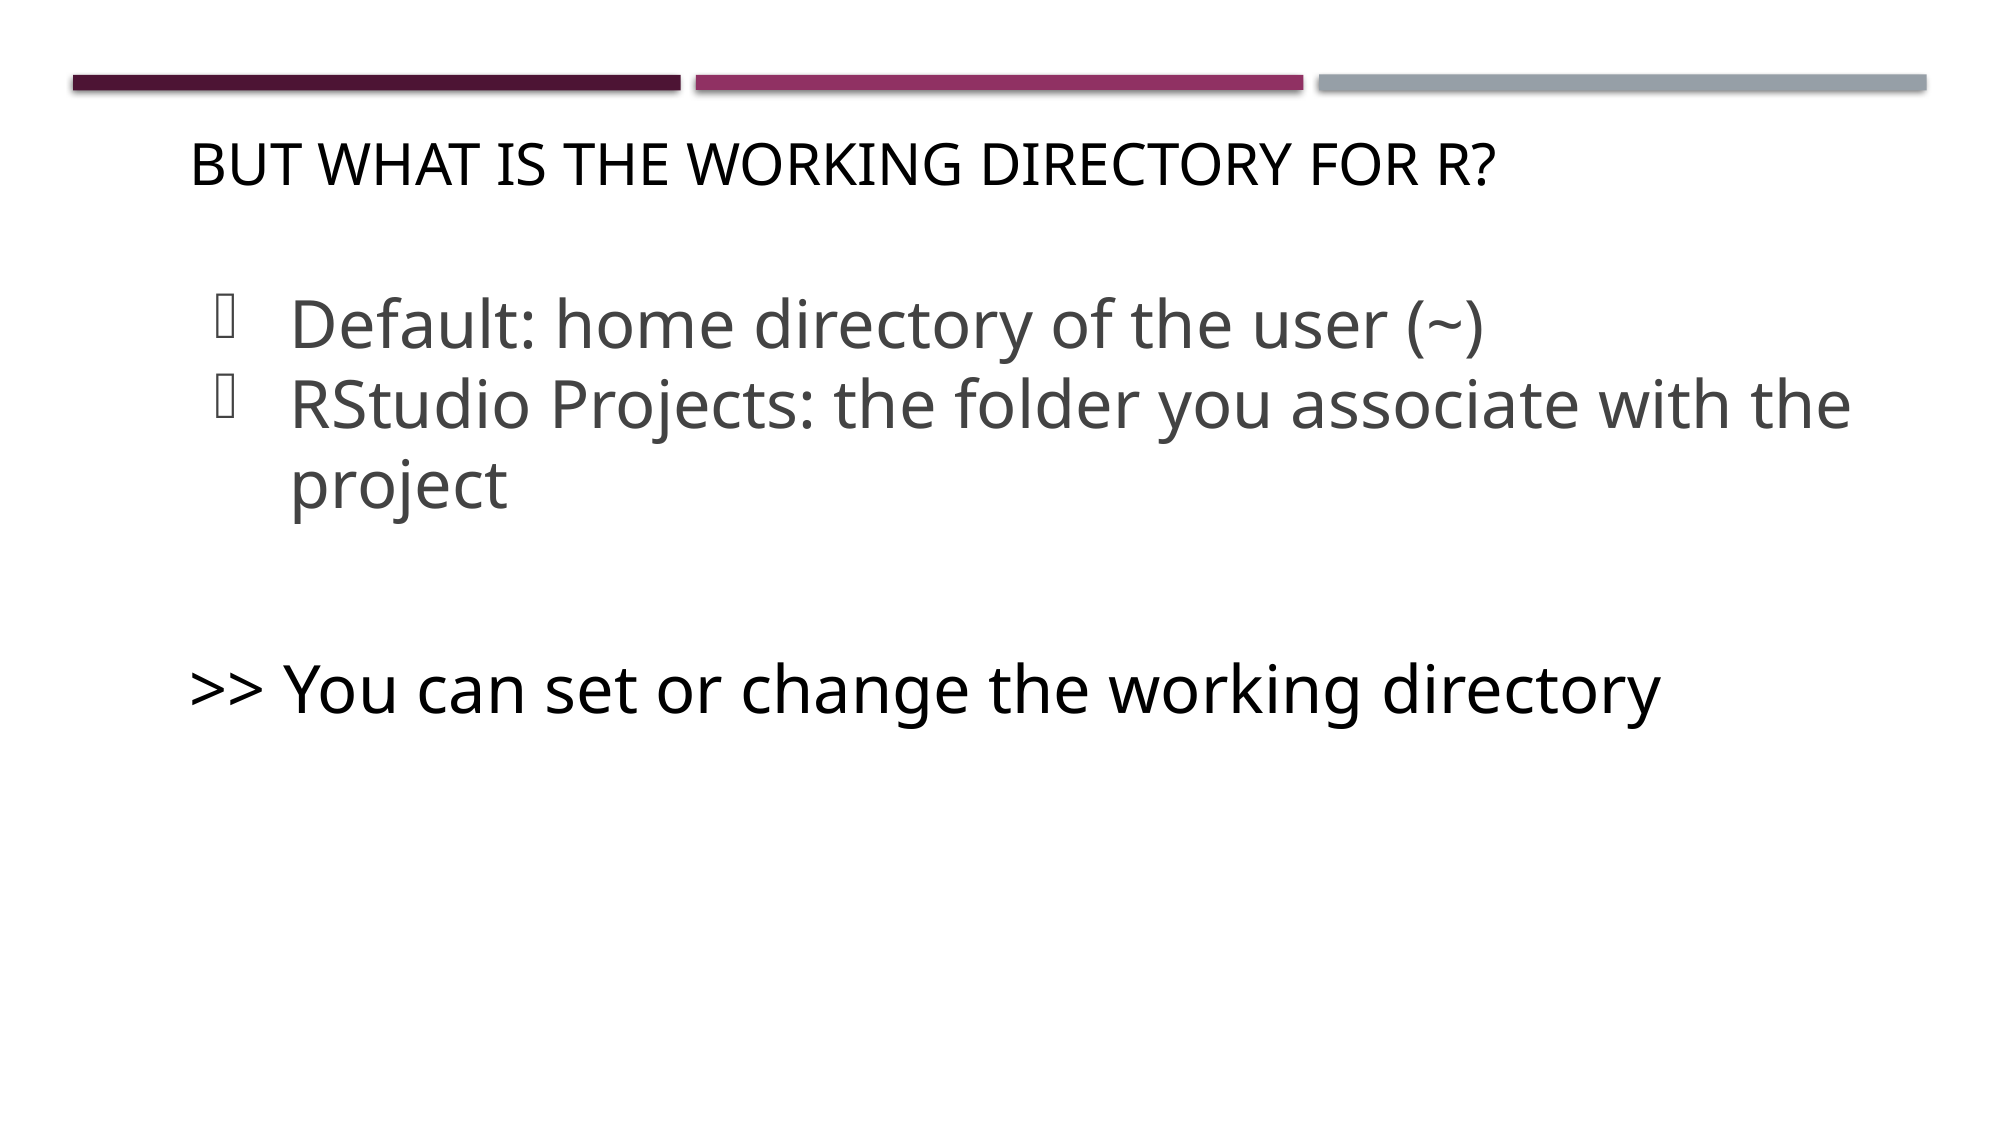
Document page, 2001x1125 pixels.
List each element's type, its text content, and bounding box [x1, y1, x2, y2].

list Default: home directory of the user (~) RStudio Projects: the folder you associate with the project >> You can set or change the working directory [169, 262, 2000, 1010]
title But what is the Working Directory for R? [169, 107, 2000, 244]
